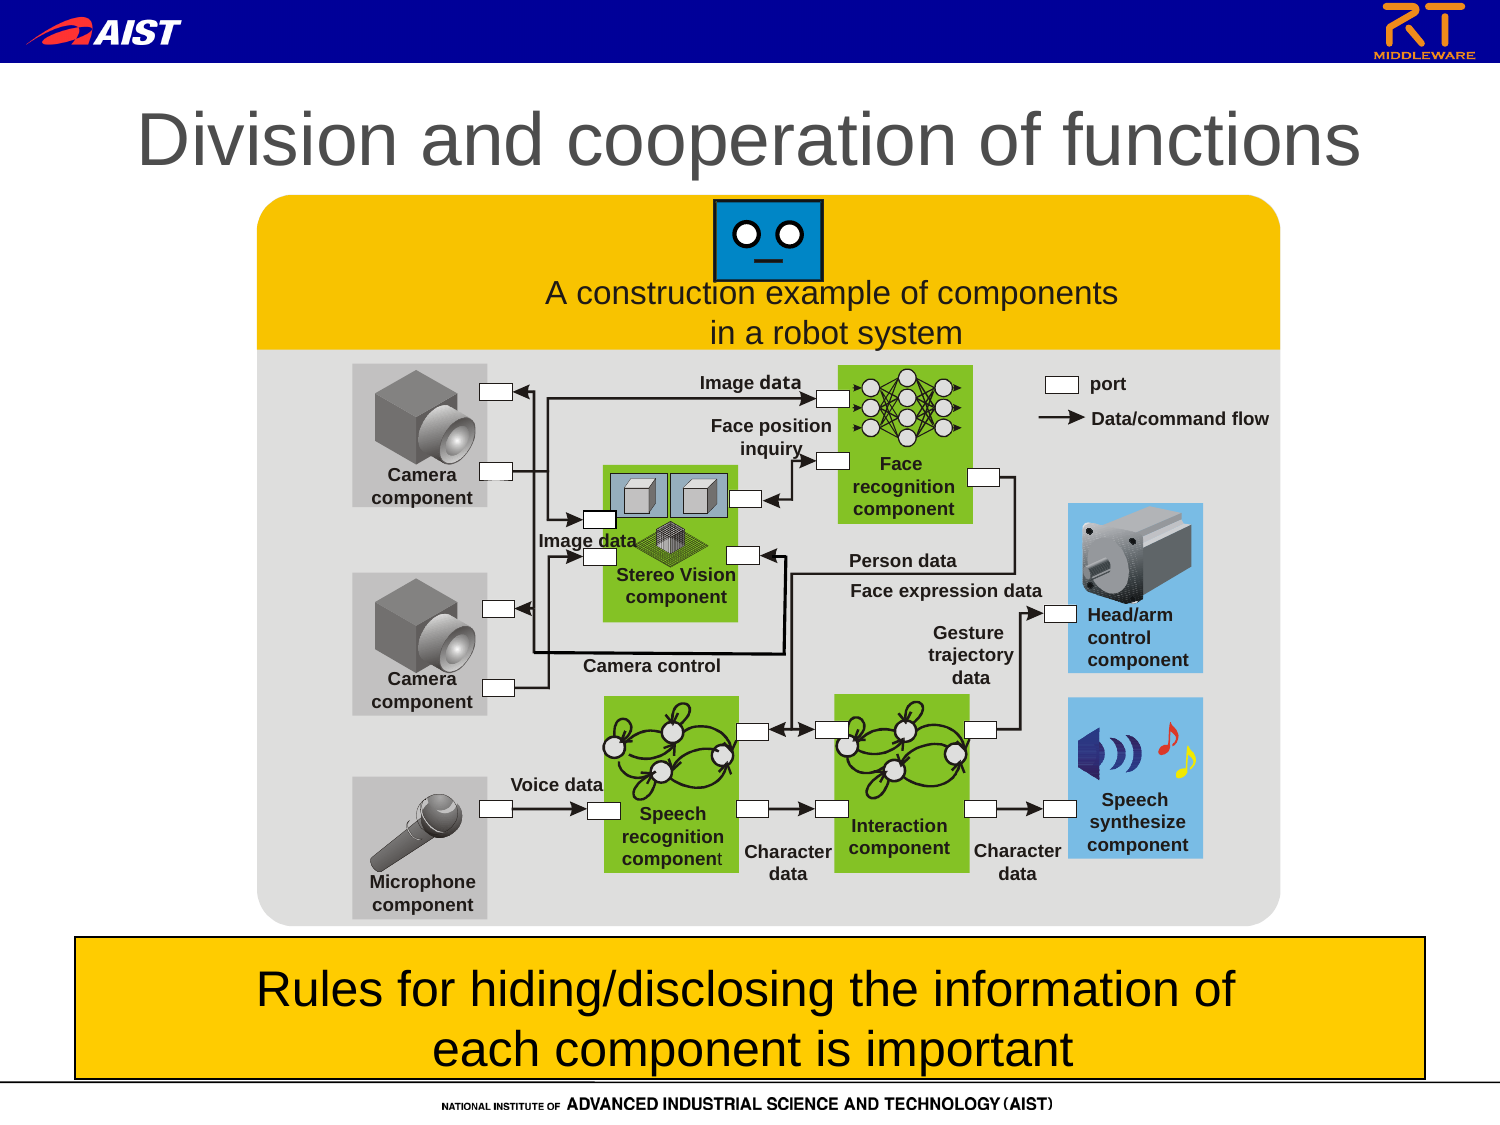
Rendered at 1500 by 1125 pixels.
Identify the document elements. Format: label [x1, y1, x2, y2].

text_box [74, 936, 1426, 1086]
picture [0, 0, 1500, 63]
picture [442, 1097, 1052, 1110]
title [75, 42, 1425, 230]
text_box [98, 110, 1281, 927]
